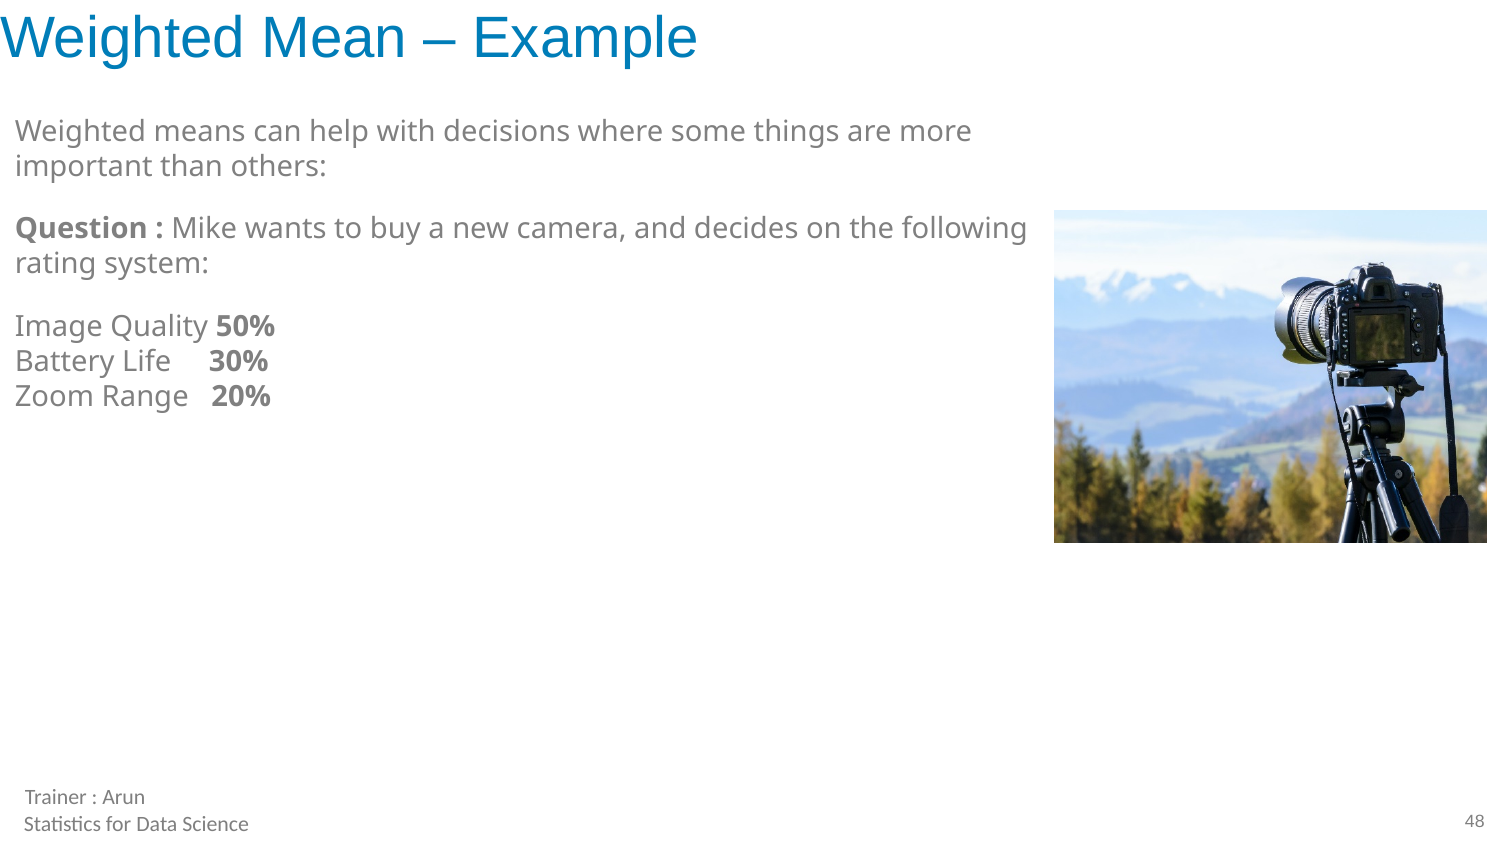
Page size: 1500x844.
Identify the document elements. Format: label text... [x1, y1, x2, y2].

text_box Weighted means can help with decisions where some things are more important than others: Question : Mike wants to buy a new camera, and decides on the following rating system: Image Quality 50% Battery Life 30% Zoom Range 20% [0, 104, 1055, 455]
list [1054, 209, 1487, 543]
title Weighted Mean – Example [0, 0, 1305, 105]
